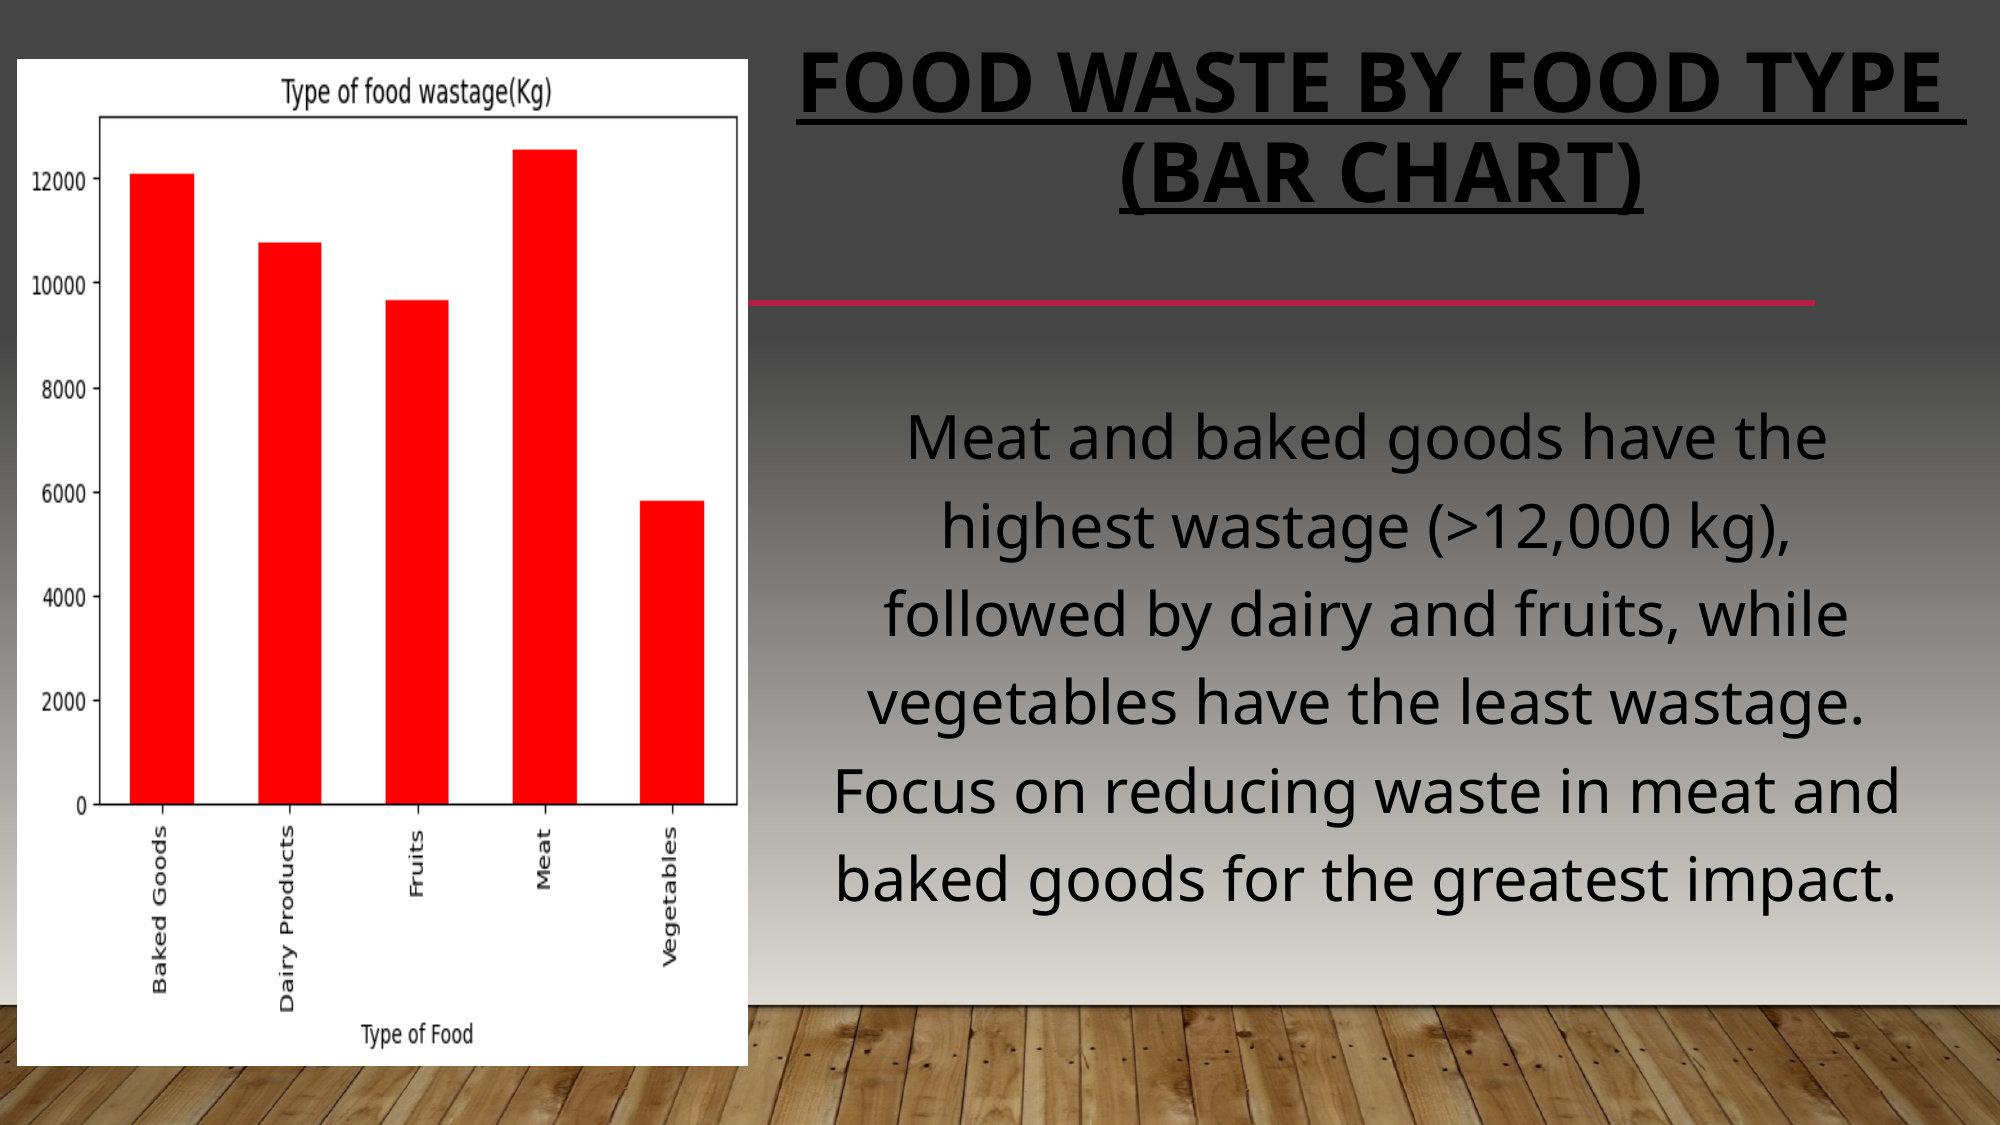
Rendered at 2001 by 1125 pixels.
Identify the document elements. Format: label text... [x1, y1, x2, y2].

list Meat and baked goods have the highest wastage (>12,000 kg), followed by dairy and fruits, while vegetables have the least wastage. Focus on reducing waste in meat and baked goods for the greatest impact. [815, 376, 1920, 1014]
picture [0, 59, 2000, 1125]
title Food Waste by Food Type (Bar Chart) [762, 32, 2000, 344]
